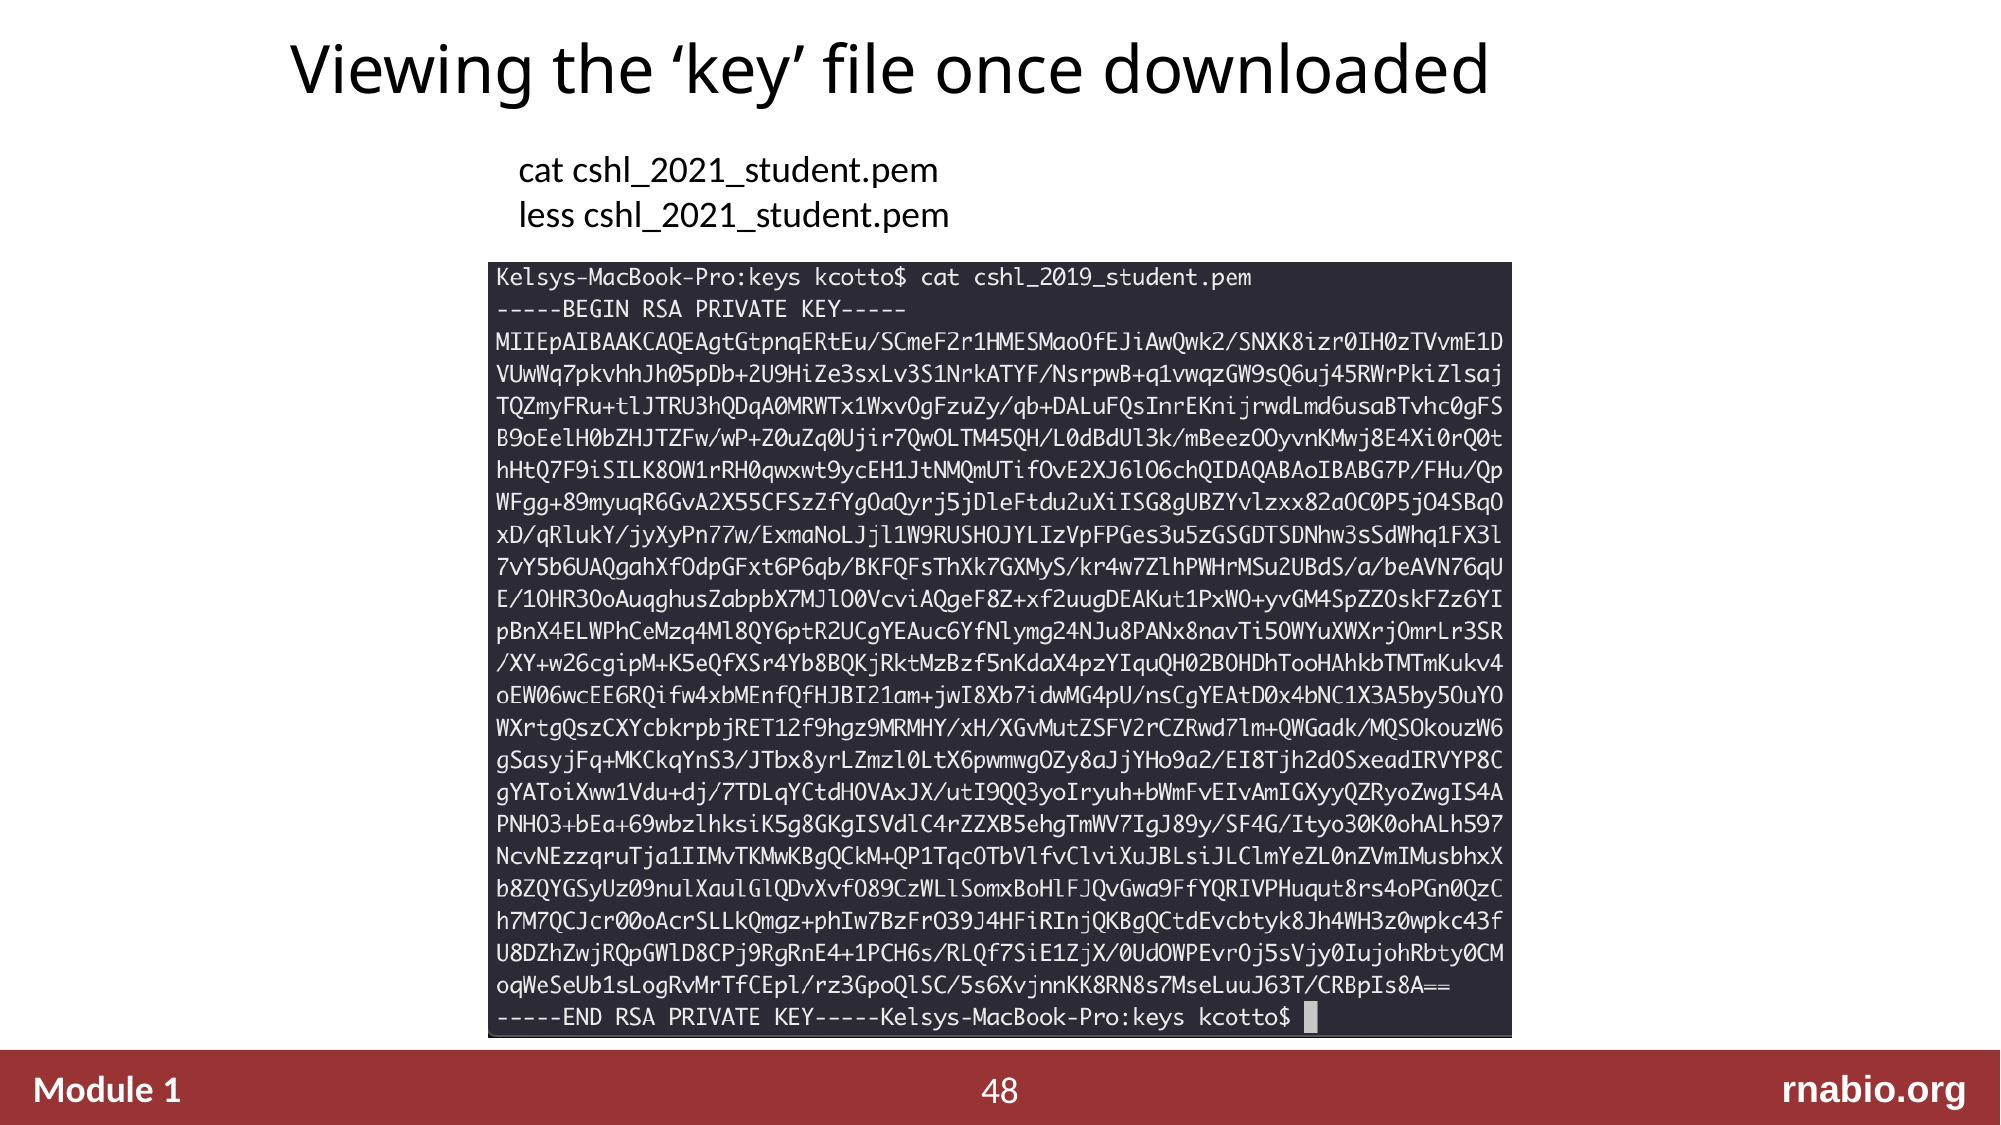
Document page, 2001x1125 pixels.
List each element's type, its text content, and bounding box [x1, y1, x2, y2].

title Viewing the ‘key’ file once downloaded [275, 7, 1725, 138]
text_box cat cshl_2021_student.pem less cshl_2021_student.pem [503, 137, 1000, 262]
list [488, 262, 1512, 1038]
